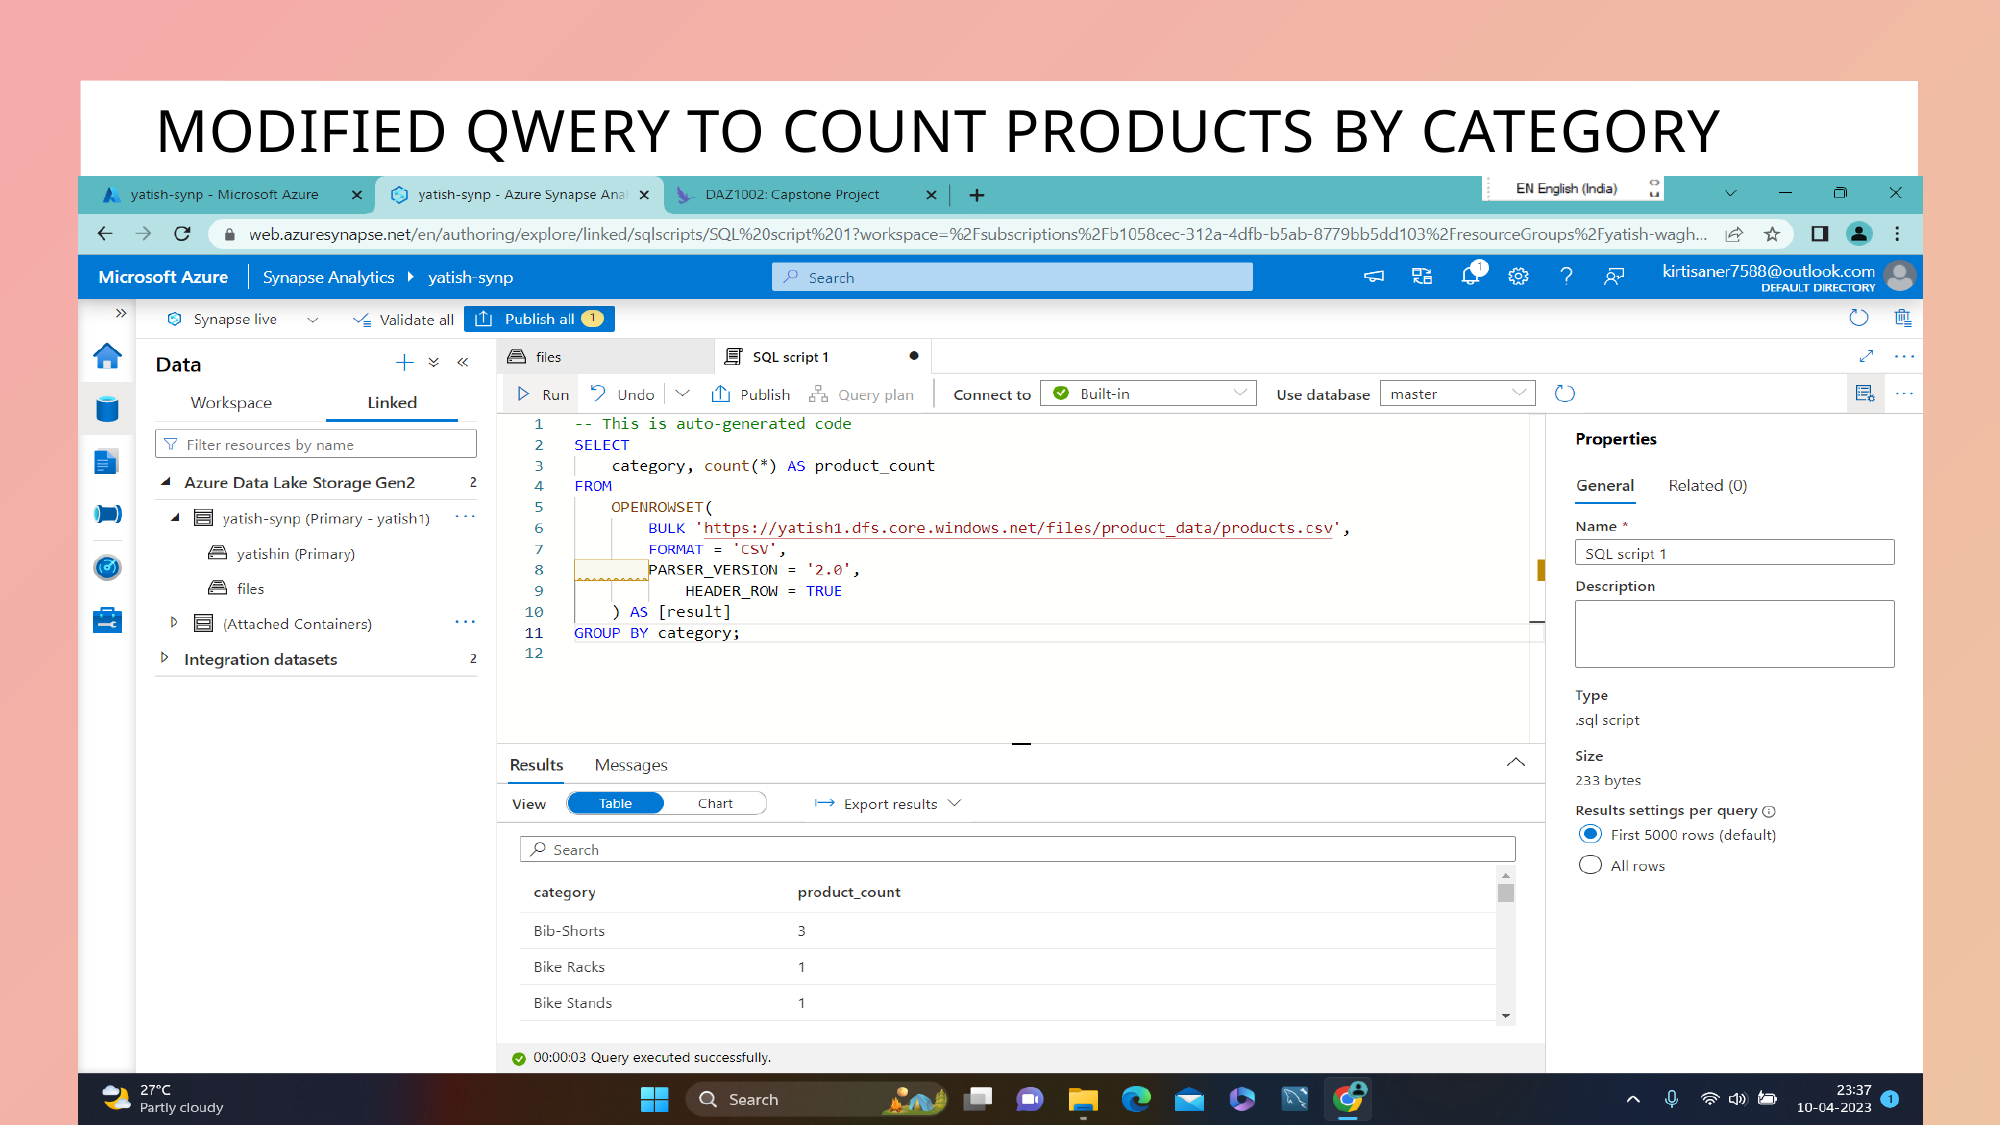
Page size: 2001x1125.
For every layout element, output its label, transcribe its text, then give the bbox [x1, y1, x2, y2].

title MODIFIED QWERY TO COUNT PRODUCTS BY CATEGORY [137, 88, 1863, 176]
picture [78, 176, 1923, 1125]
